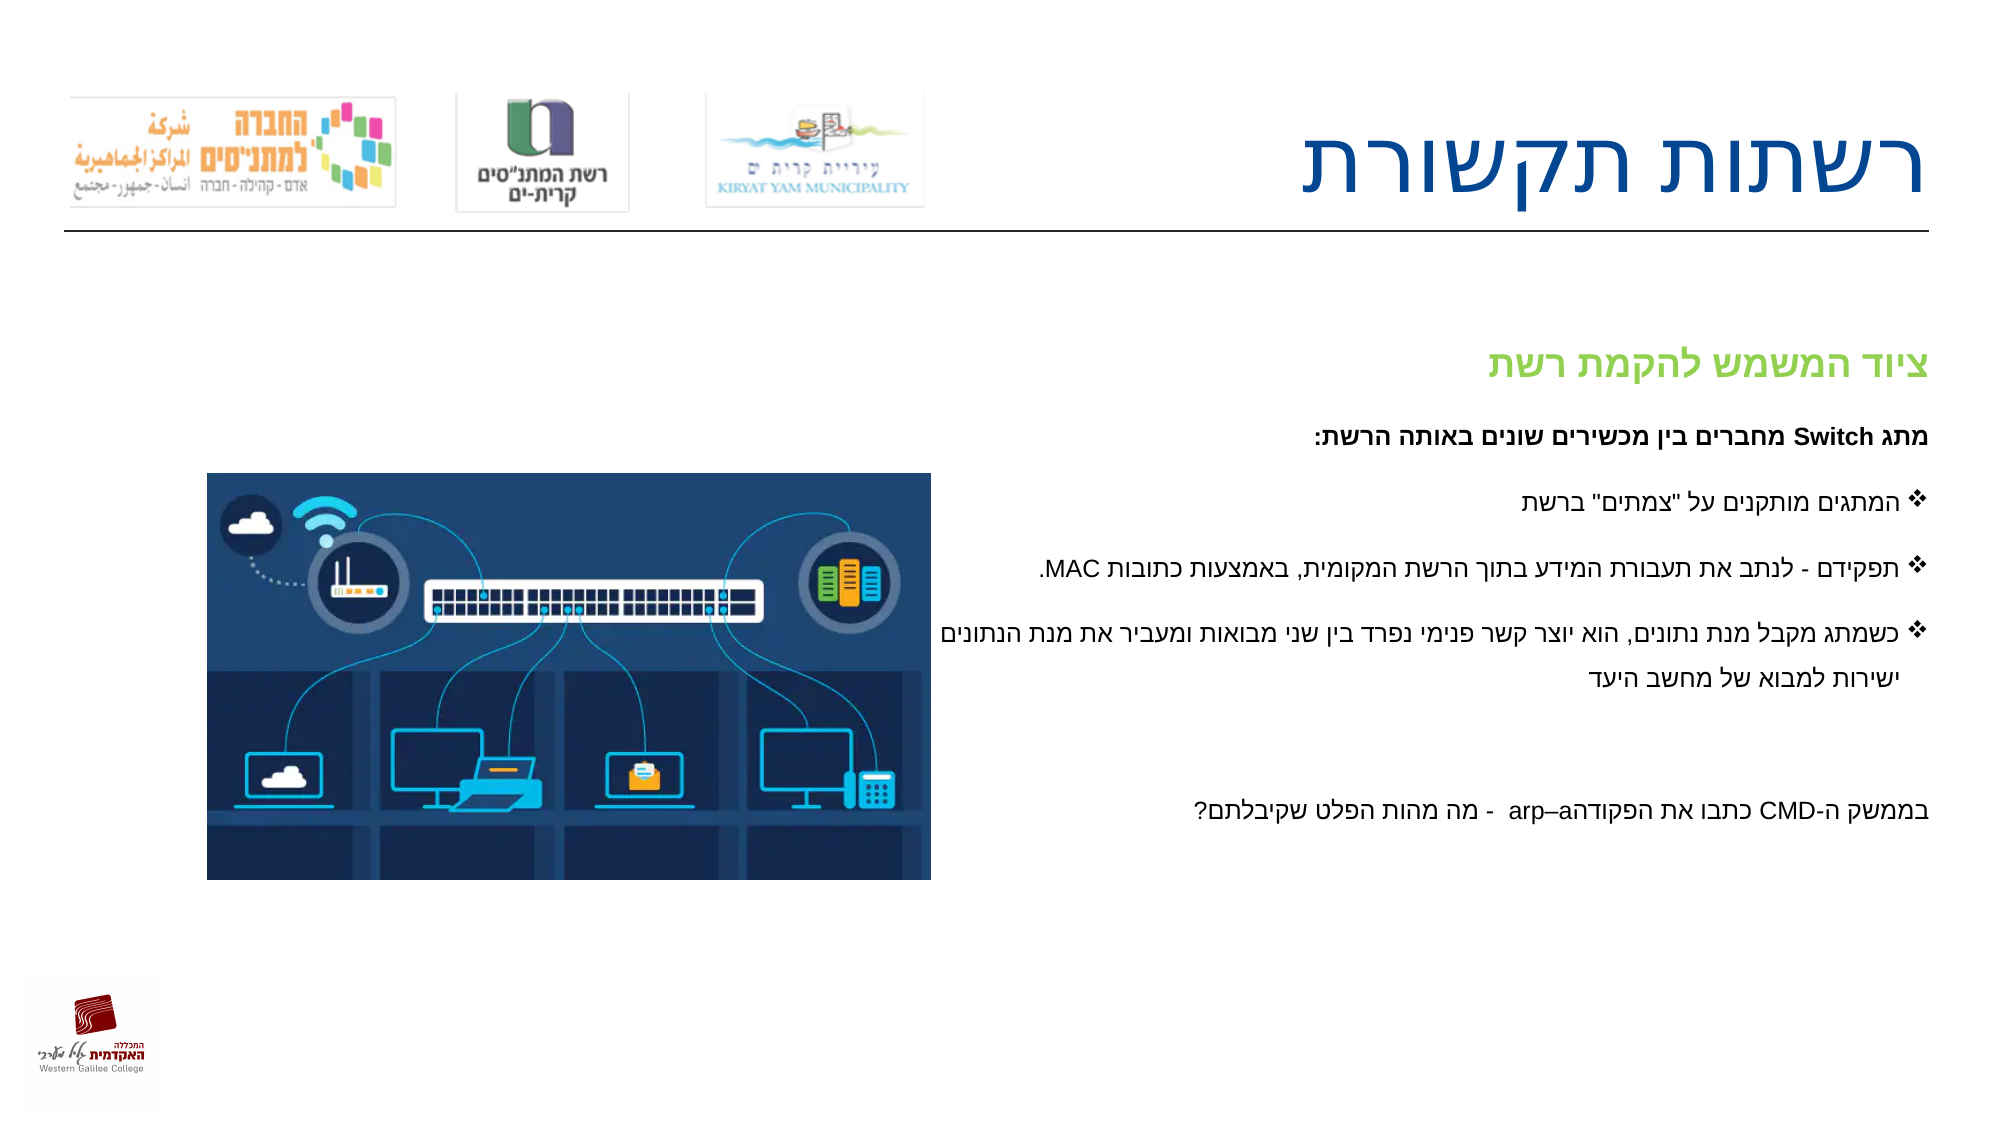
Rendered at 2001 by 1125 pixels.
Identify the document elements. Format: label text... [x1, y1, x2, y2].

title רשתות תקשורת [64, 55, 1930, 221]
picture [207, 473, 931, 880]
picture [18, 970, 164, 1116]
text_box ציוד המשמש להקמת רשת מתג Switch מחברים בין מכשירים שונים באותה הרשת: המתגים מותקנים על "צמתים" ברשת תפקידם - לנתב את תעבורת המידע בתוך הרשת המקומית, באמצעות כתובות MAC. כשמתג מקבל מנת נתונים, הוא יוצר קשר פנימי נפרד בין שני מבואות ומעביר את מנת הנתונים ישירות למבוא של מחשב היעד בממשק ה-CMD כתבו את הפקודהarp–a - מה מהות הפלט שקיבלתם? [924, 309, 1930, 1043]
picture [70, 93, 925, 213]
